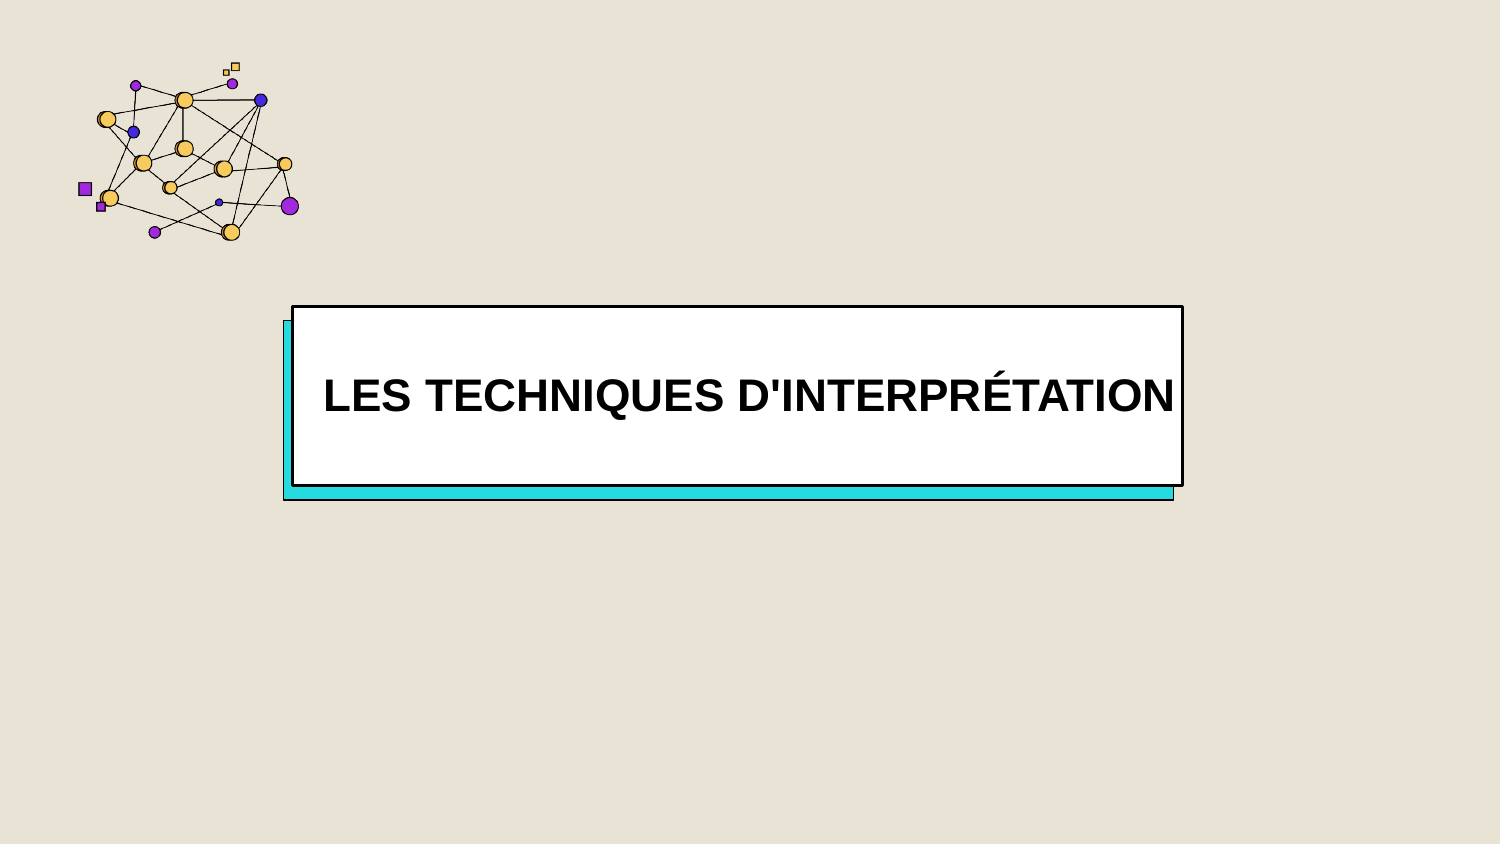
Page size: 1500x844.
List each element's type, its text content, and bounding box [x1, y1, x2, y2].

text_box [283, 320, 1174, 500]
text_box [292, 306, 1183, 486]
picture [77, 62, 299, 241]
title LES TECHNIQUES D'INTERPRÉTATION [305, 323, 1195, 464]
